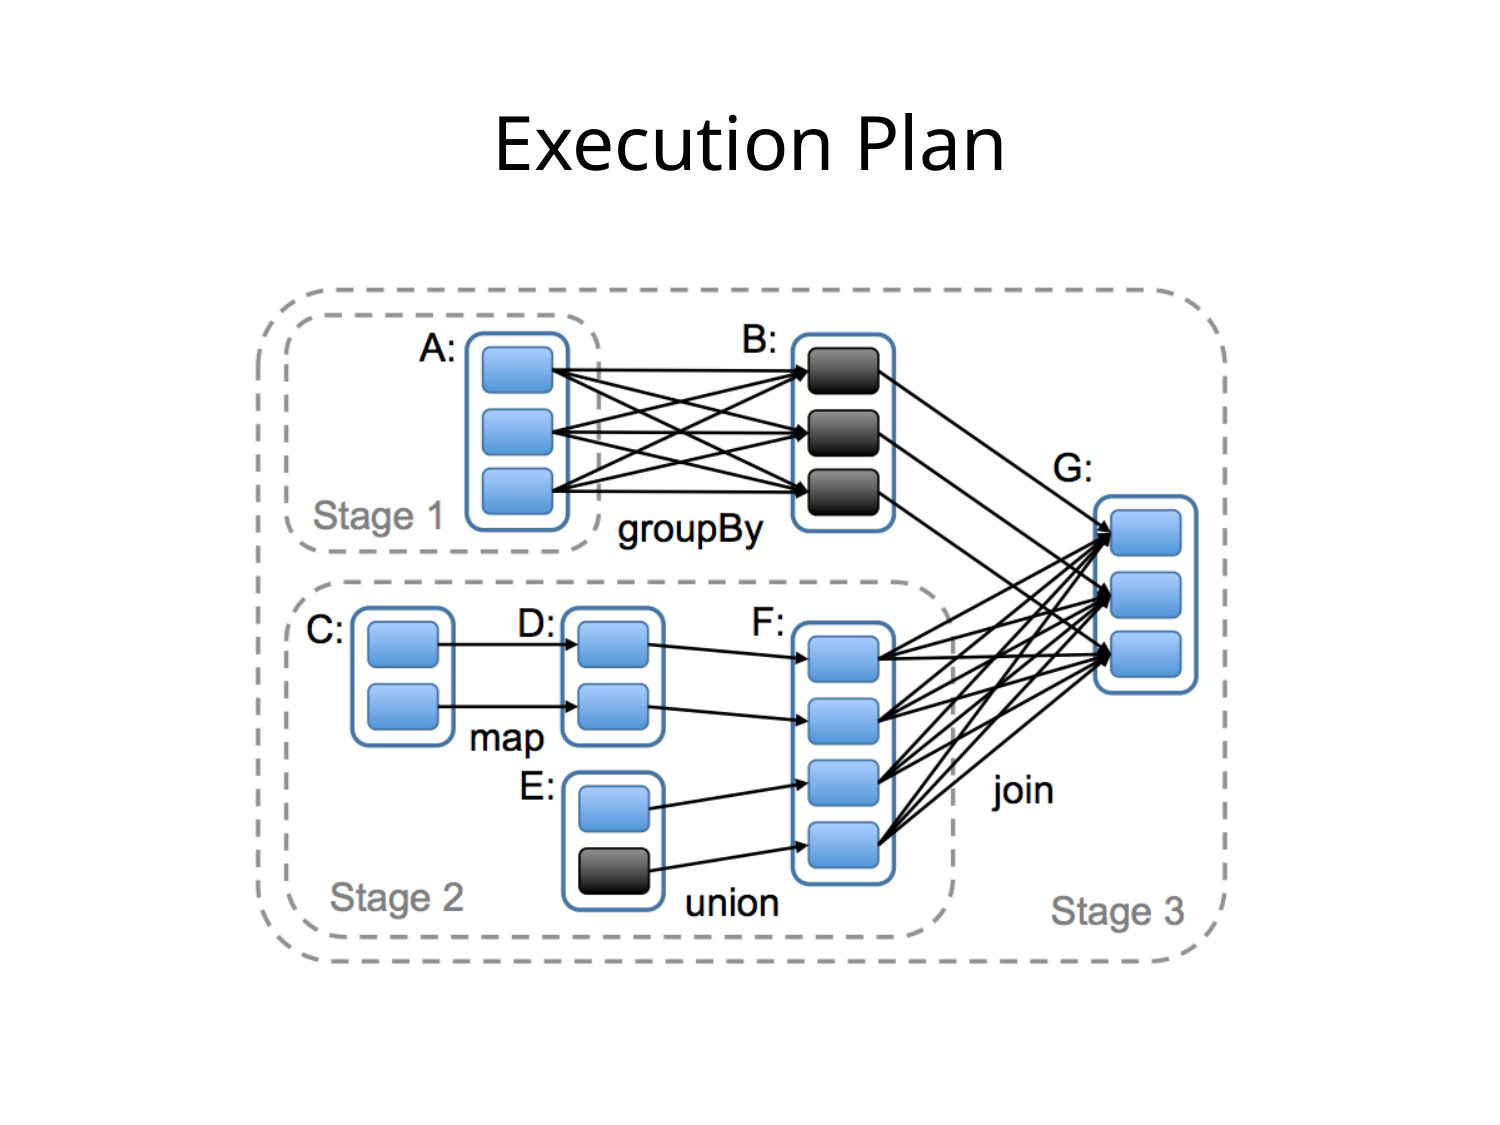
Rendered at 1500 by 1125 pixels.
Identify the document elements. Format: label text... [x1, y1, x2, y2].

text_box Execution Plan [0, 87, 1500, 200]
picture [237, 274, 1251, 981]
